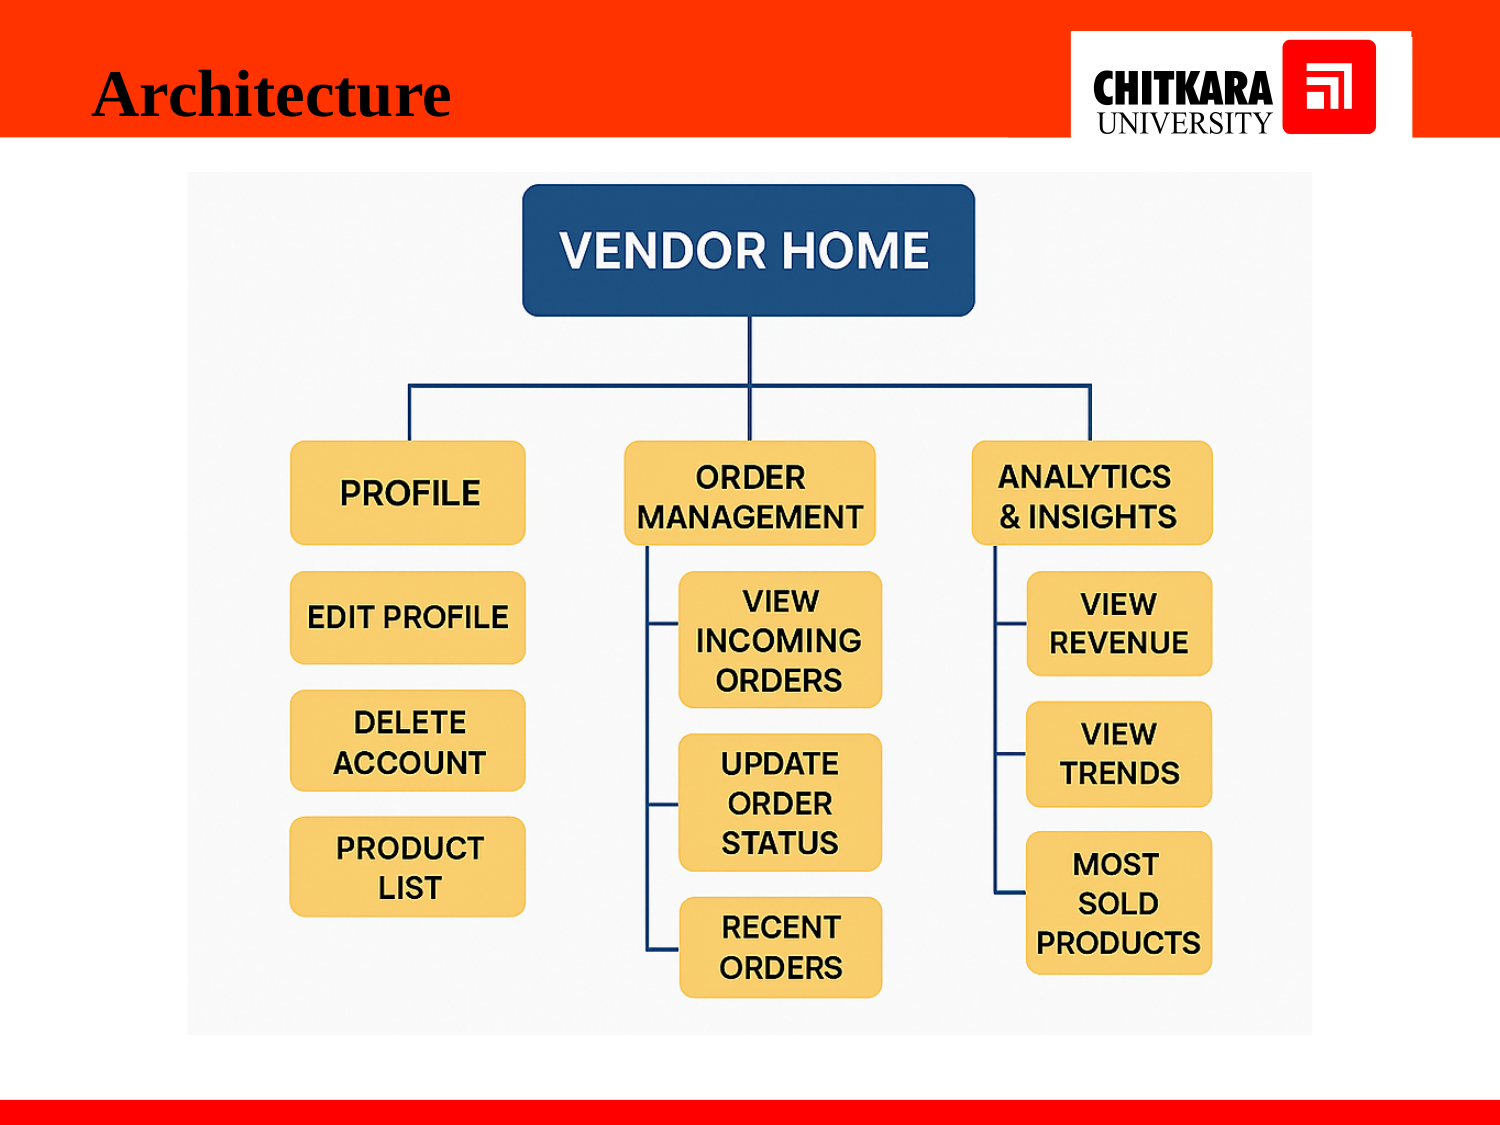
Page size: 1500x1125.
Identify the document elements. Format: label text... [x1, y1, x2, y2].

text_box Architecture [76, 42, 963, 138]
picture [1074, 37, 1391, 138]
picture [187, 172, 1313, 1036]
